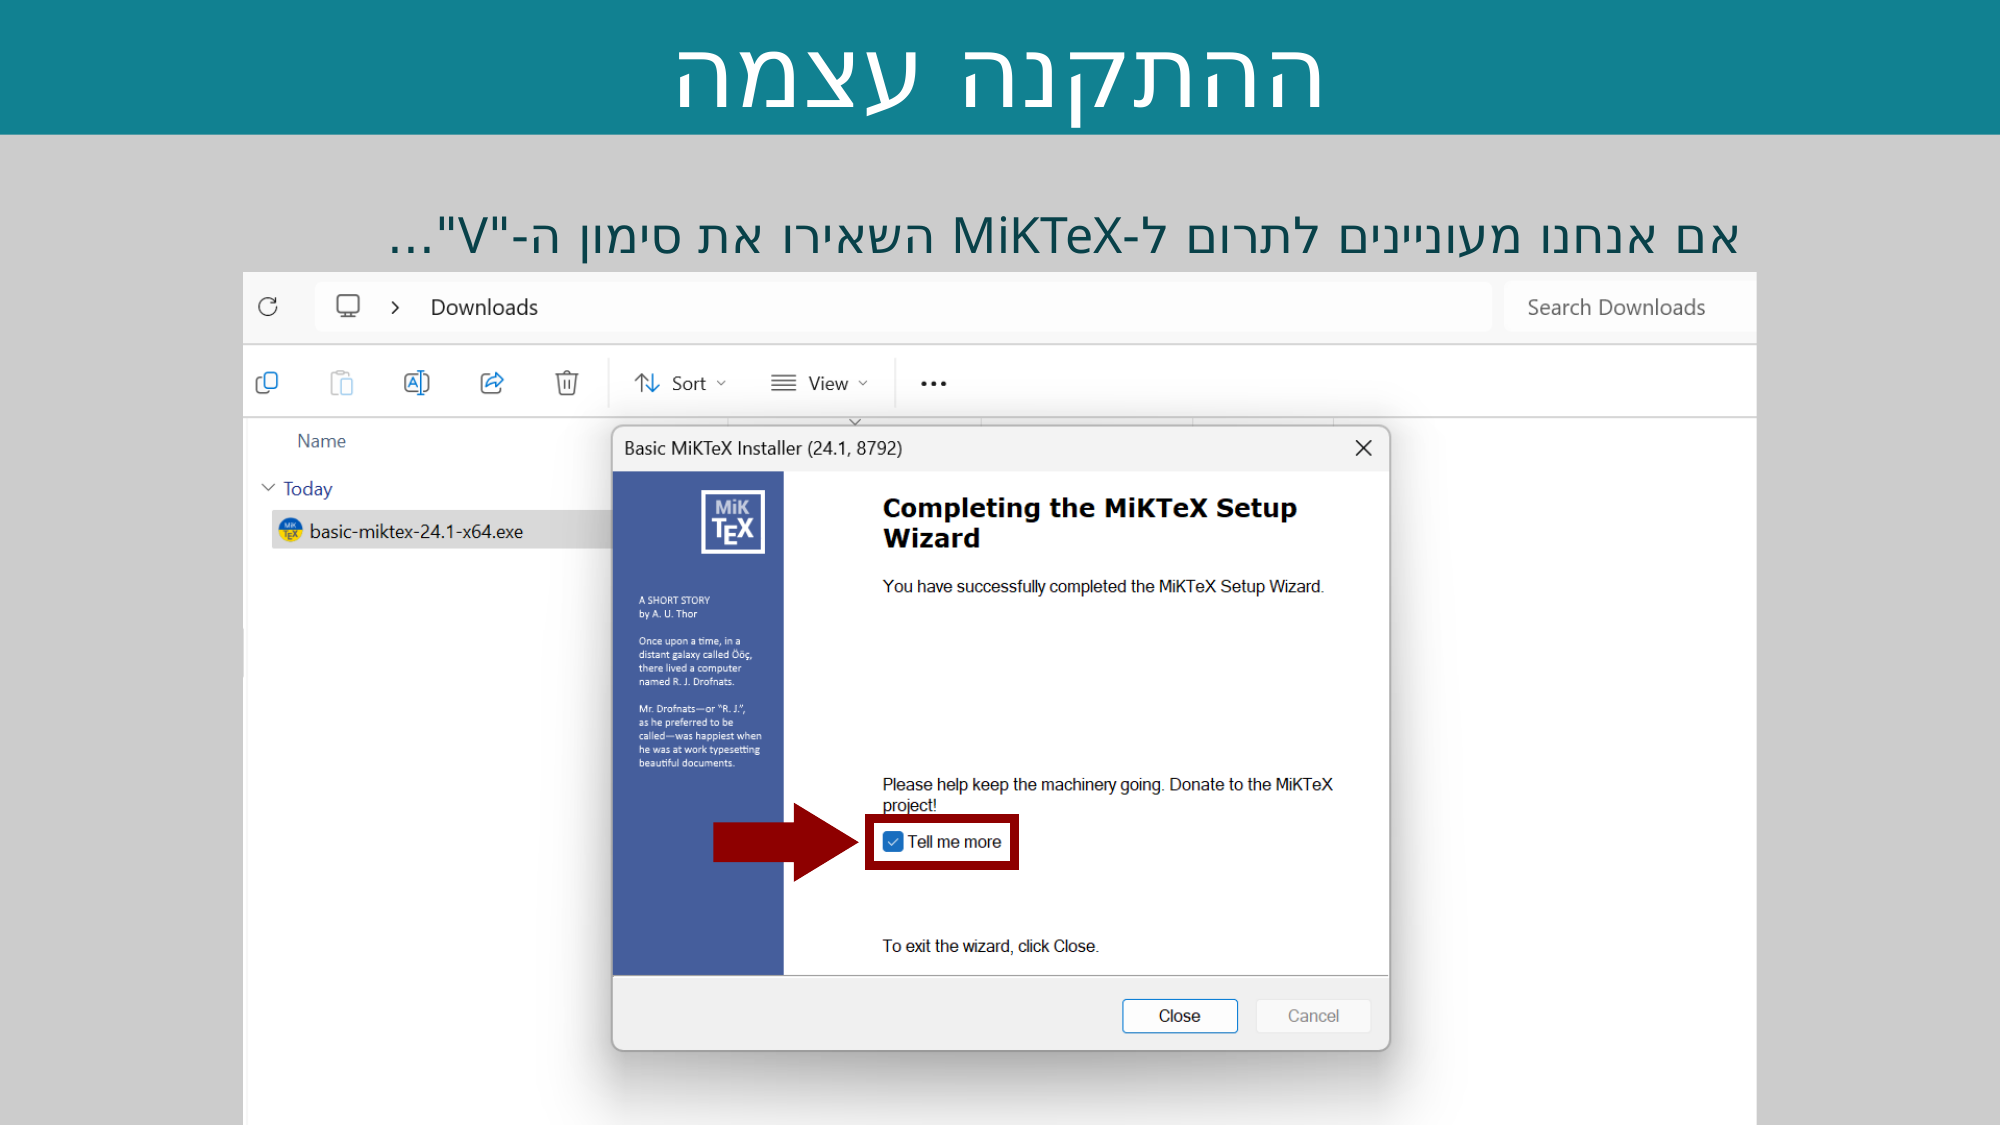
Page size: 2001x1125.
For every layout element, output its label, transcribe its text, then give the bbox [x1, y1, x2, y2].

text_box ההתקנה עצמה [0, 0, 2000, 135]
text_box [243, 272, 1757, 1125]
text_box אם אנחנו מעוניינים לתרום ל-MiKTeX השאירו את סימון ה-"V"... [243, 136, 1757, 271]
